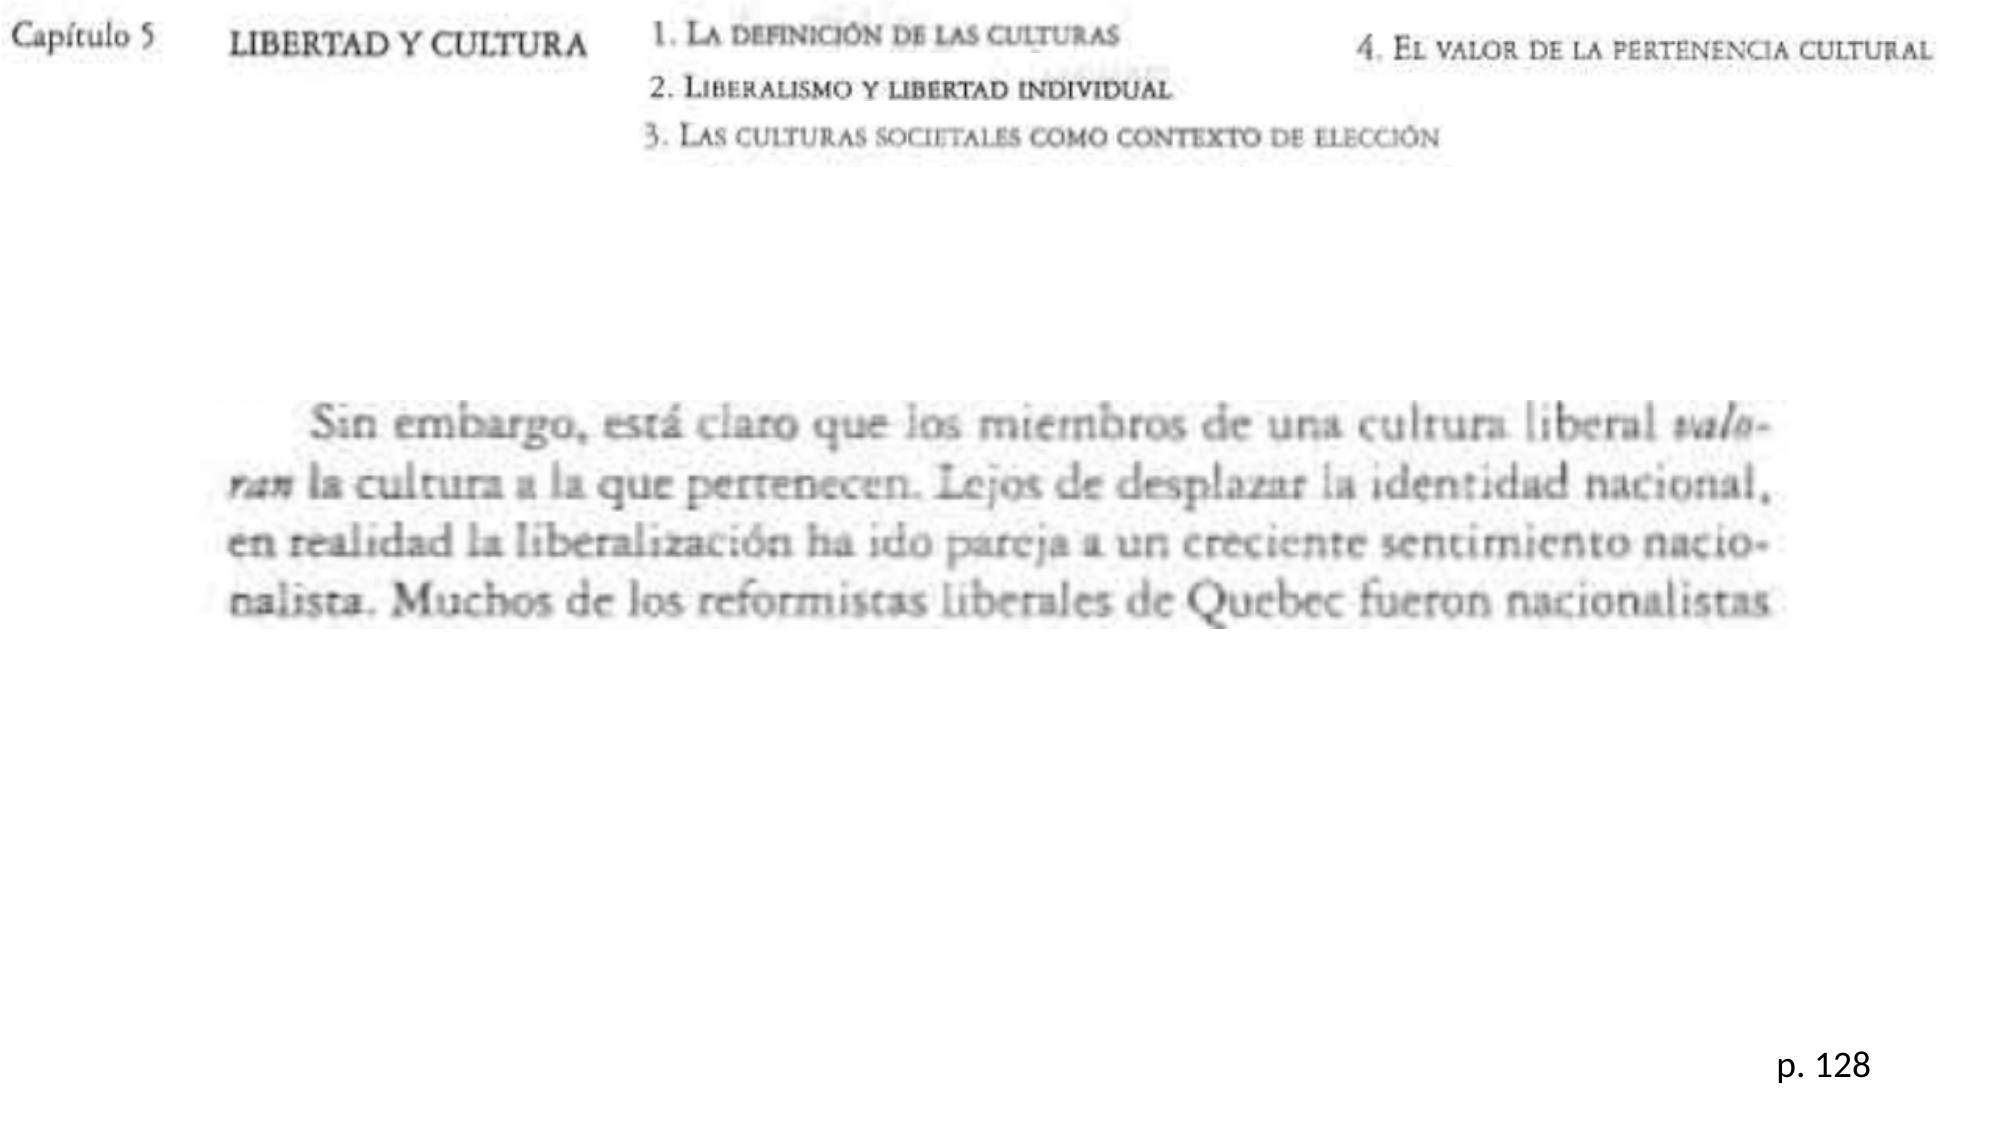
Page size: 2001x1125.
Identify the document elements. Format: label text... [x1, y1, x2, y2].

picture [0, 0, 177, 65]
picture [203, 0, 621, 83]
picture [1335, 11, 1950, 78]
picture [627, 0, 1453, 167]
picture [176, 400, 1811, 629]
text_box p. 128 [1761, 1032, 1980, 1092]
